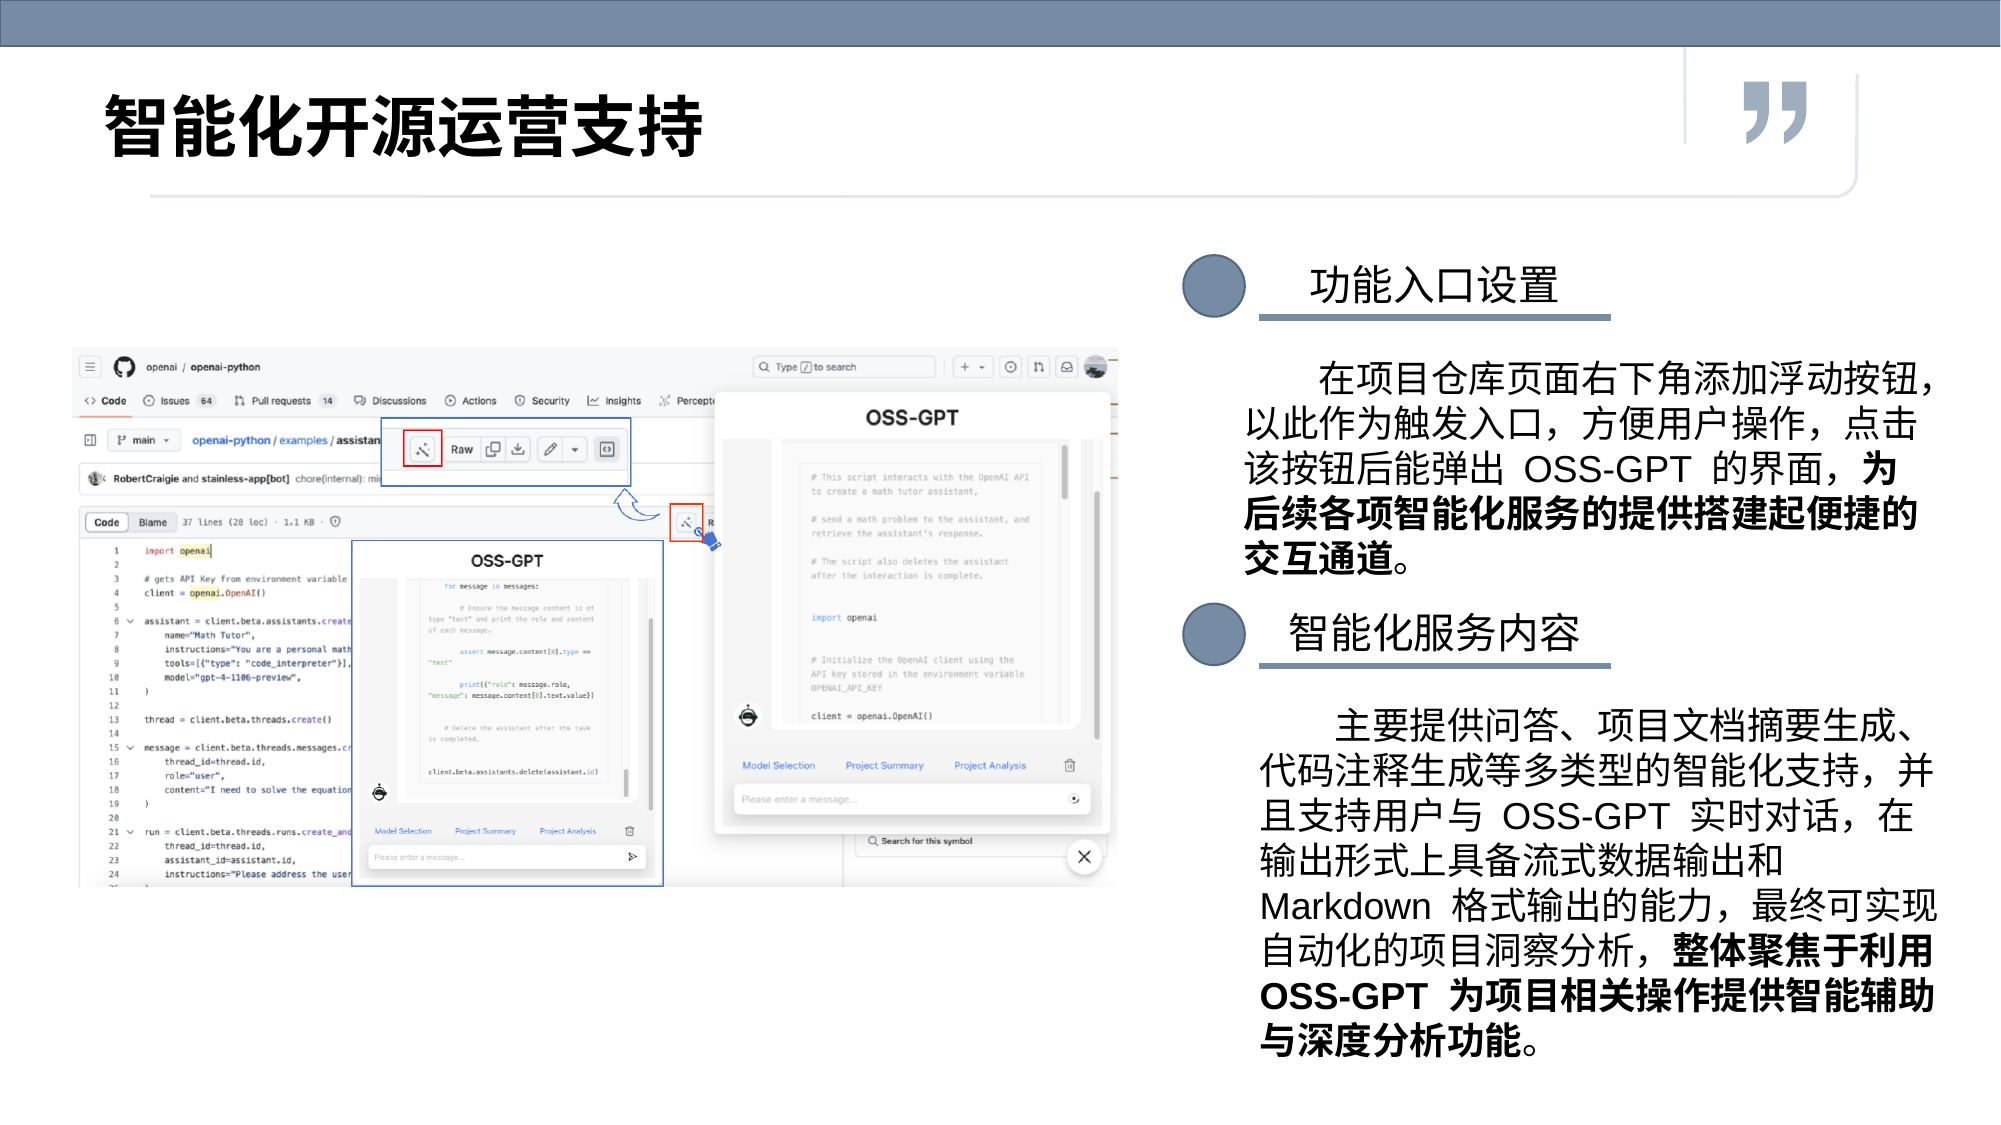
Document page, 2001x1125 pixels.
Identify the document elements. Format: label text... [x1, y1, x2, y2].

picture [36, 319, 1141, 913]
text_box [1183, 599, 1611, 666]
title 智能化开源运营支持 [103, 47, 1458, 165]
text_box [1183, 251, 1611, 318]
text_box [0, 0, 2000, 47]
text_box 在项目仓库页面右下角添加浮动按钮，以此作为触发入口，方便用户操作，点击该按钮后能弹出 OSS-GPT 的界面，为后续各项智能化服务的提供搭建起便捷的交互通道。 [1228, 347, 1941, 588]
text_box 主要提供问答、项目文档摘要生成、代码注释生成等多类型的智能化支持，并且支持用户与 OSS-GPT 实时对话，在输出形式上具备流式数据输出和 Markdown 格式输出的能力，最终可实现自动化的项目洞察分析，整体聚焦于利用 OSS-GPT 为项目相关操作提供智能辅助与深度分析功能。 [1244, 694, 1957, 1070]
